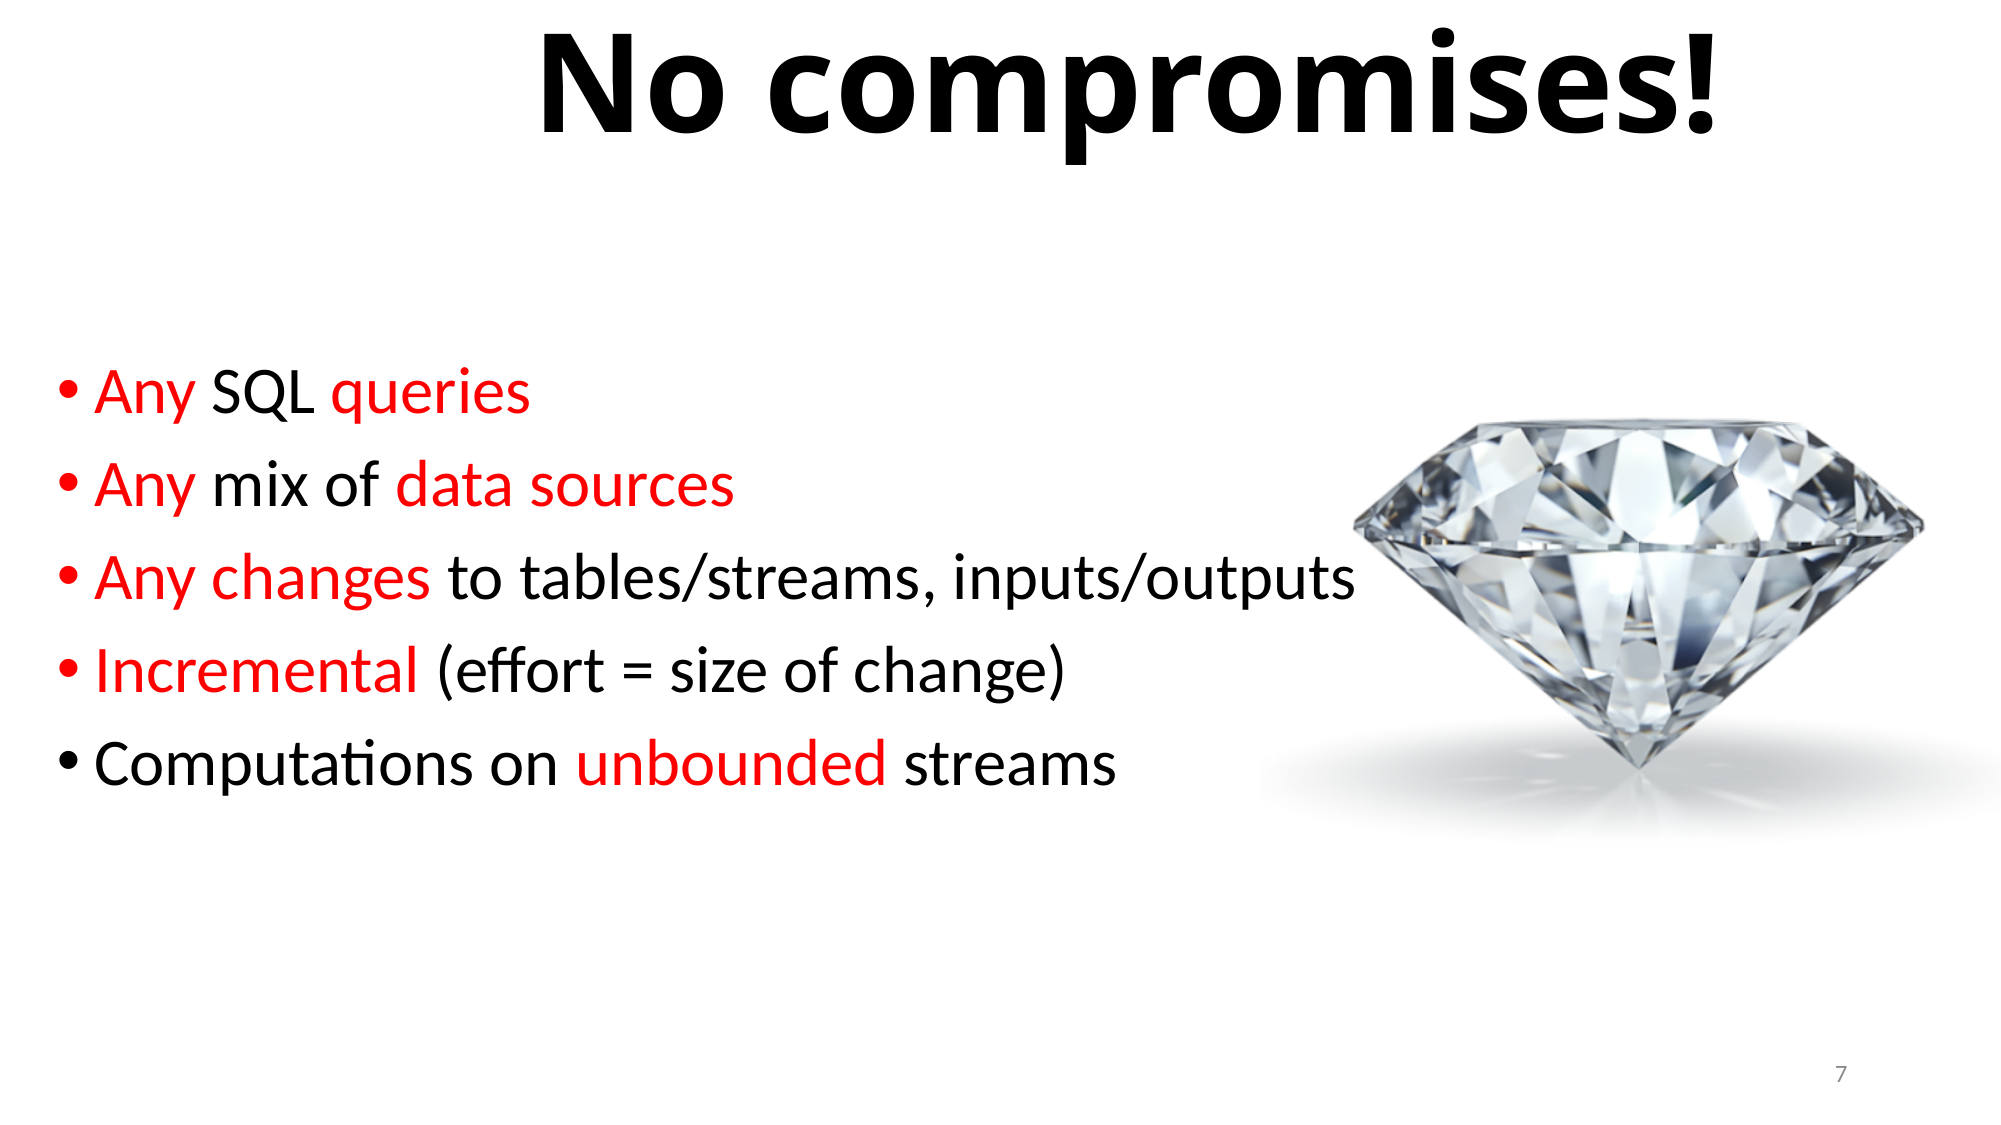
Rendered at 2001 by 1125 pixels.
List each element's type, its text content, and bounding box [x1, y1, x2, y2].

slide_number 7 [1798, 1042, 1863, 1103]
picture [1260, 395, 2001, 848]
title No compromises! [517, 0, 1863, 175]
list Any SQL queries Any mix of data sources Any changes to tables/streams, inputs/outputs Incremental (effort = size of change) Computations on unbounded streams [41, 348, 1917, 1103]
